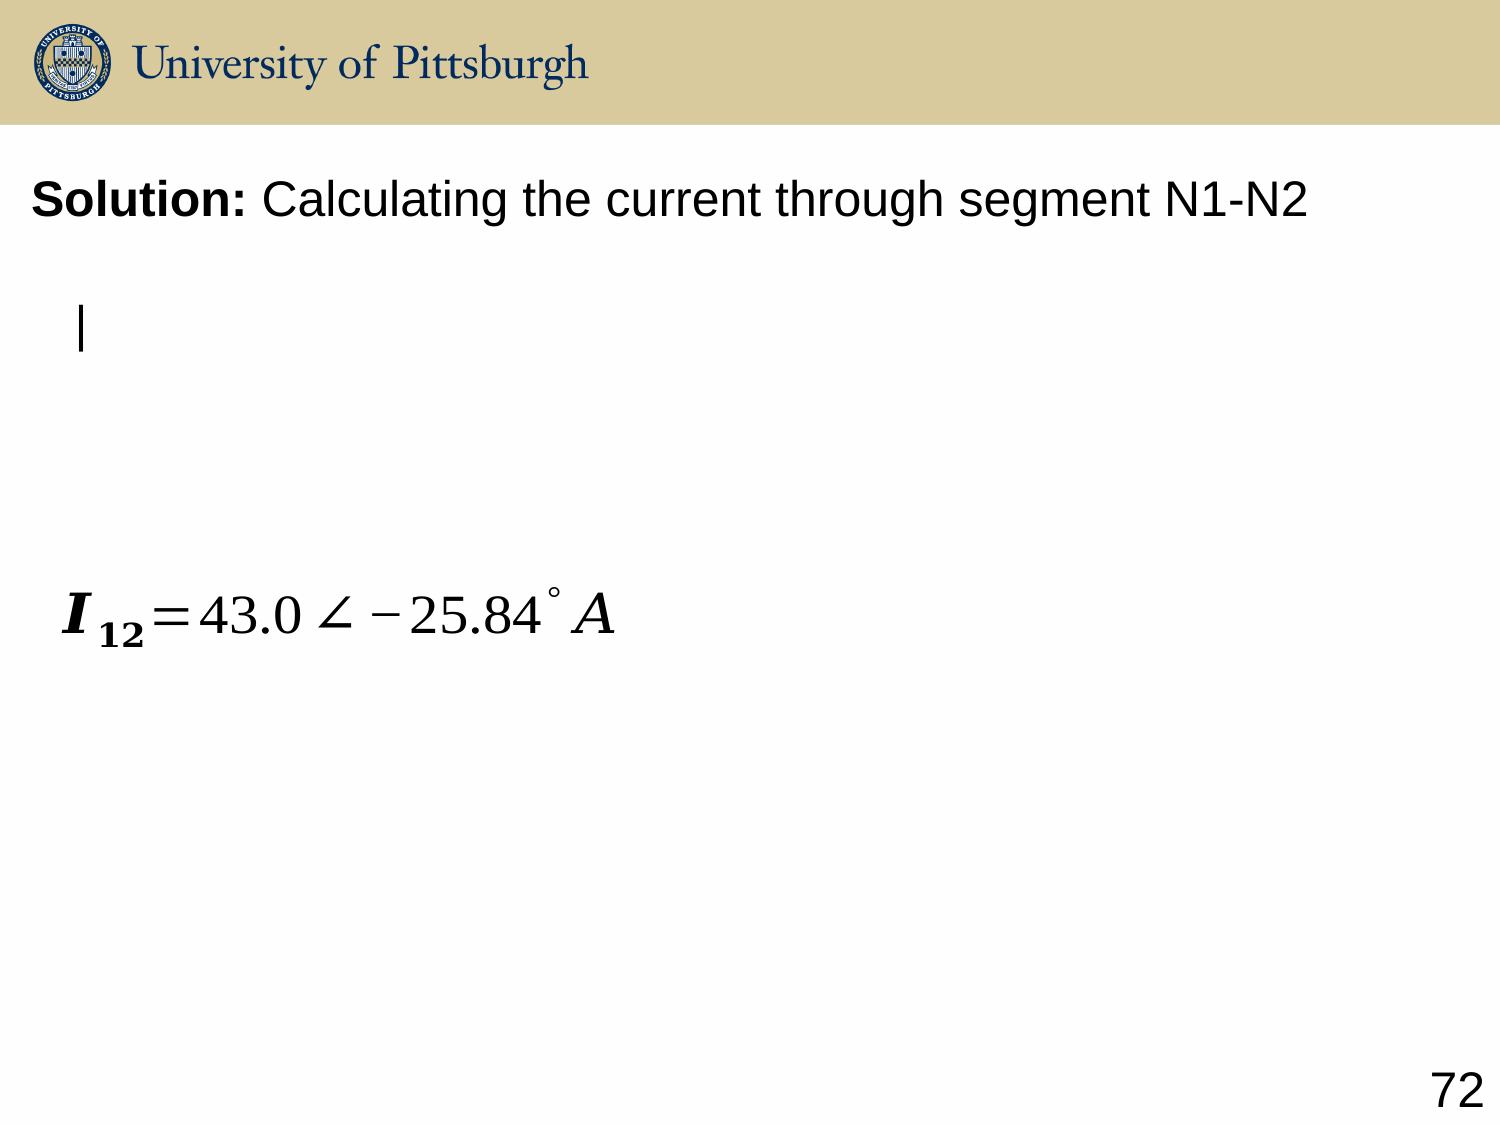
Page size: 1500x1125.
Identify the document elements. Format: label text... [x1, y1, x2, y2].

text_box Solution: Calculating the current through segment N1-N2 [16, 159, 1349, 234]
picture [0, 1, 1500, 1125]
slide_number 72 [1362, 1050, 1500, 1125]
